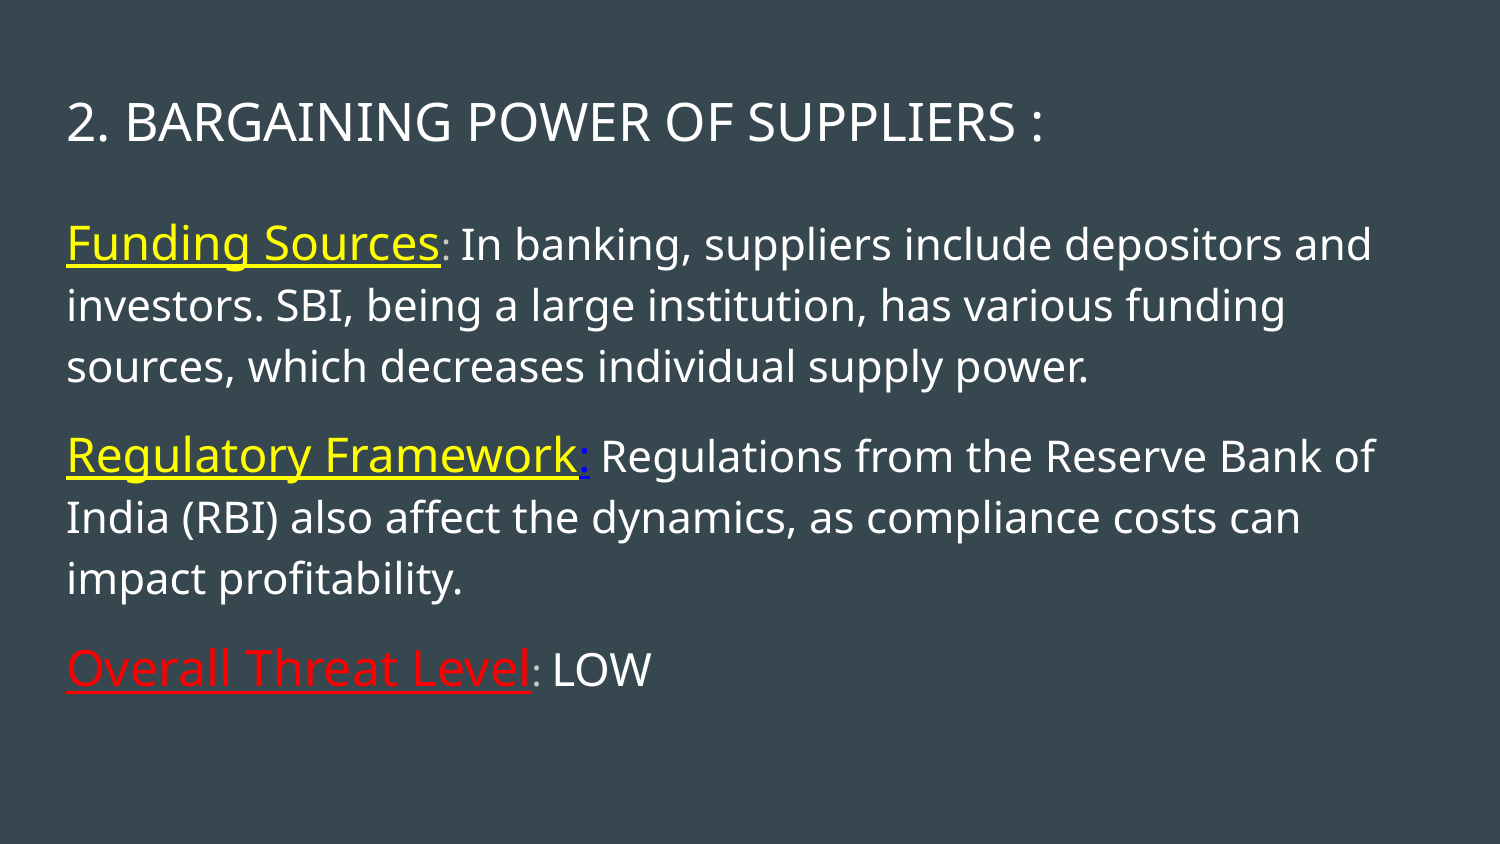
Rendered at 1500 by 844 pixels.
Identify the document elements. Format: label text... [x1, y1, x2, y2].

list Funding Sources: In banking, suppliers include depositors and investors. SBI, being a large institution, has various funding sources, which decreases individual supply power. Regulatory Framework: Regulations from the Reserve Bank of India (RBI) also affect the dynamics, as compliance costs can impact profitability. Overall Threat Level: LOW [51, 189, 1449, 750]
title 2. BARGAINING POWER OF SUPPLIERS : [51, 72, 1449, 167]
